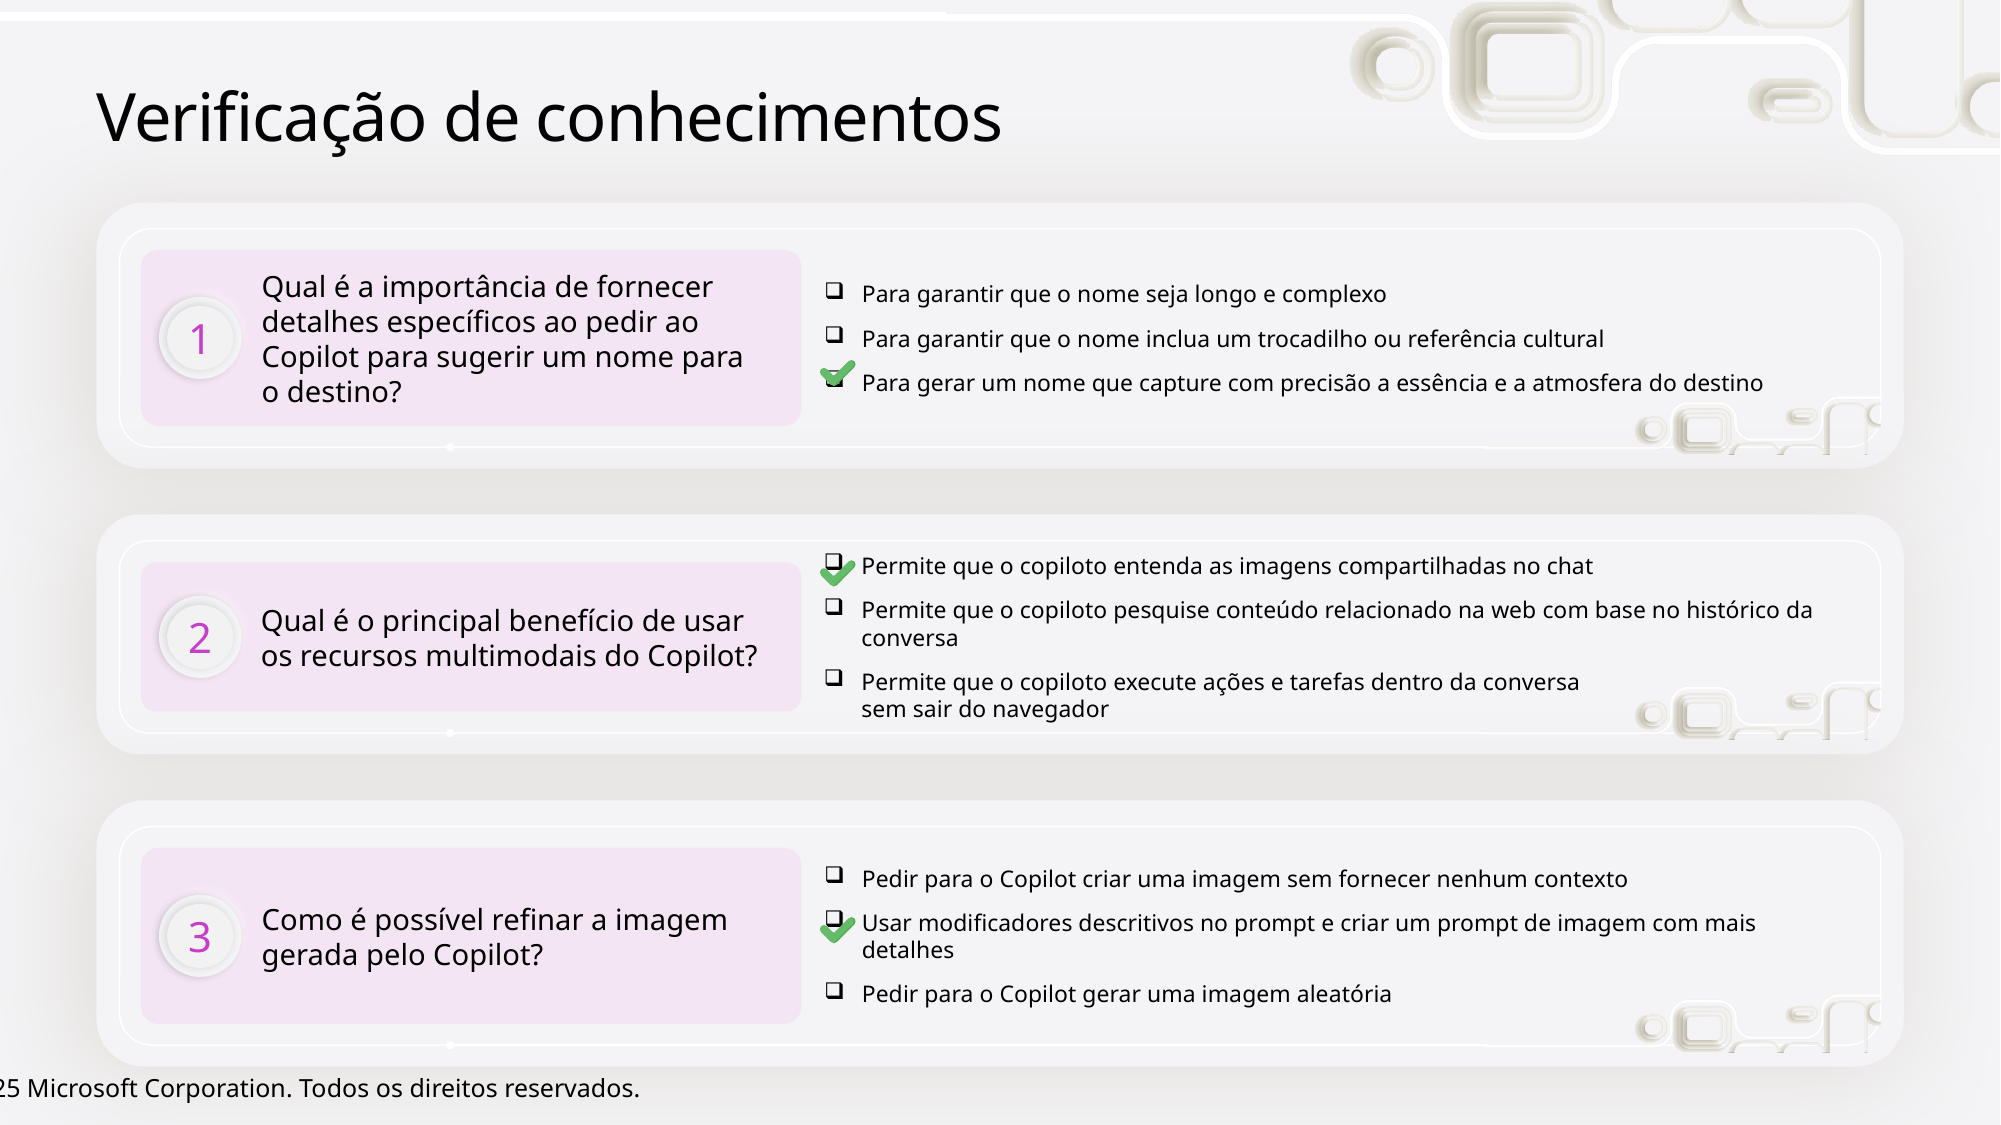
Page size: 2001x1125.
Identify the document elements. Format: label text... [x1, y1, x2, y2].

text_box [158, 894, 242, 978]
text_box Para garantir que o nome seja longo e complexo Para garantir que o nome inclua um trocadilho ou referência cultural Para gerar um nome que capture com precisão a essência e a atmosfera do destino [824, 279, 1845, 396]
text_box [819, 359, 856, 387]
text_box Qual é o principal benefício de usar os recursos multimodais do Copilot? [141, 562, 802, 712]
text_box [158, 296, 242, 380]
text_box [158, 595, 242, 679]
text_box © 2025 Microsoft Corporation. Todos os direitos reservados. [0, 1072, 642, 1103]
text_box [95, 513, 1905, 756]
picture [1482, 667, 1881, 741]
text_box [95, 799, 1905, 1068]
text_box [118, 227, 1882, 448]
text_box Qual é a importância de fornecer detalhes específicos ao pedir ao Copilot para sugerir um nome para o destino? [140, 249, 802, 427]
text_box [118, 540, 1882, 734]
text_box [819, 560, 856, 587]
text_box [819, 916, 856, 944]
text_box Como é possível refinar a imagem gerada pelo Copilot? [140, 847, 802, 1025]
text_box [118, 825, 1882, 1046]
text_box Permite que o copiloto entenda as imagens compartilhadas no chat Permite que o copiloto pesquise conteúdo relacionado na web com base no histórico da conversa Permite que o copiloto execute ações e tarefas dentro da conversa sem sair do navegador [823, 551, 1872, 723]
text_box [95, 201, 1905, 470]
picture [1482, 979, 1881, 1053]
picture [1482, 381, 1881, 455]
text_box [0, 0, 2000, 193]
text_box Pedir para o Copilot criar uma imagem sem fornecer nenhum contexto Usar modificadores descritivos no prompt e criar um prompt de imagem com mais detalhes Pedir para o Copilot gerar uma imagem aleatória [824, 864, 1804, 1008]
